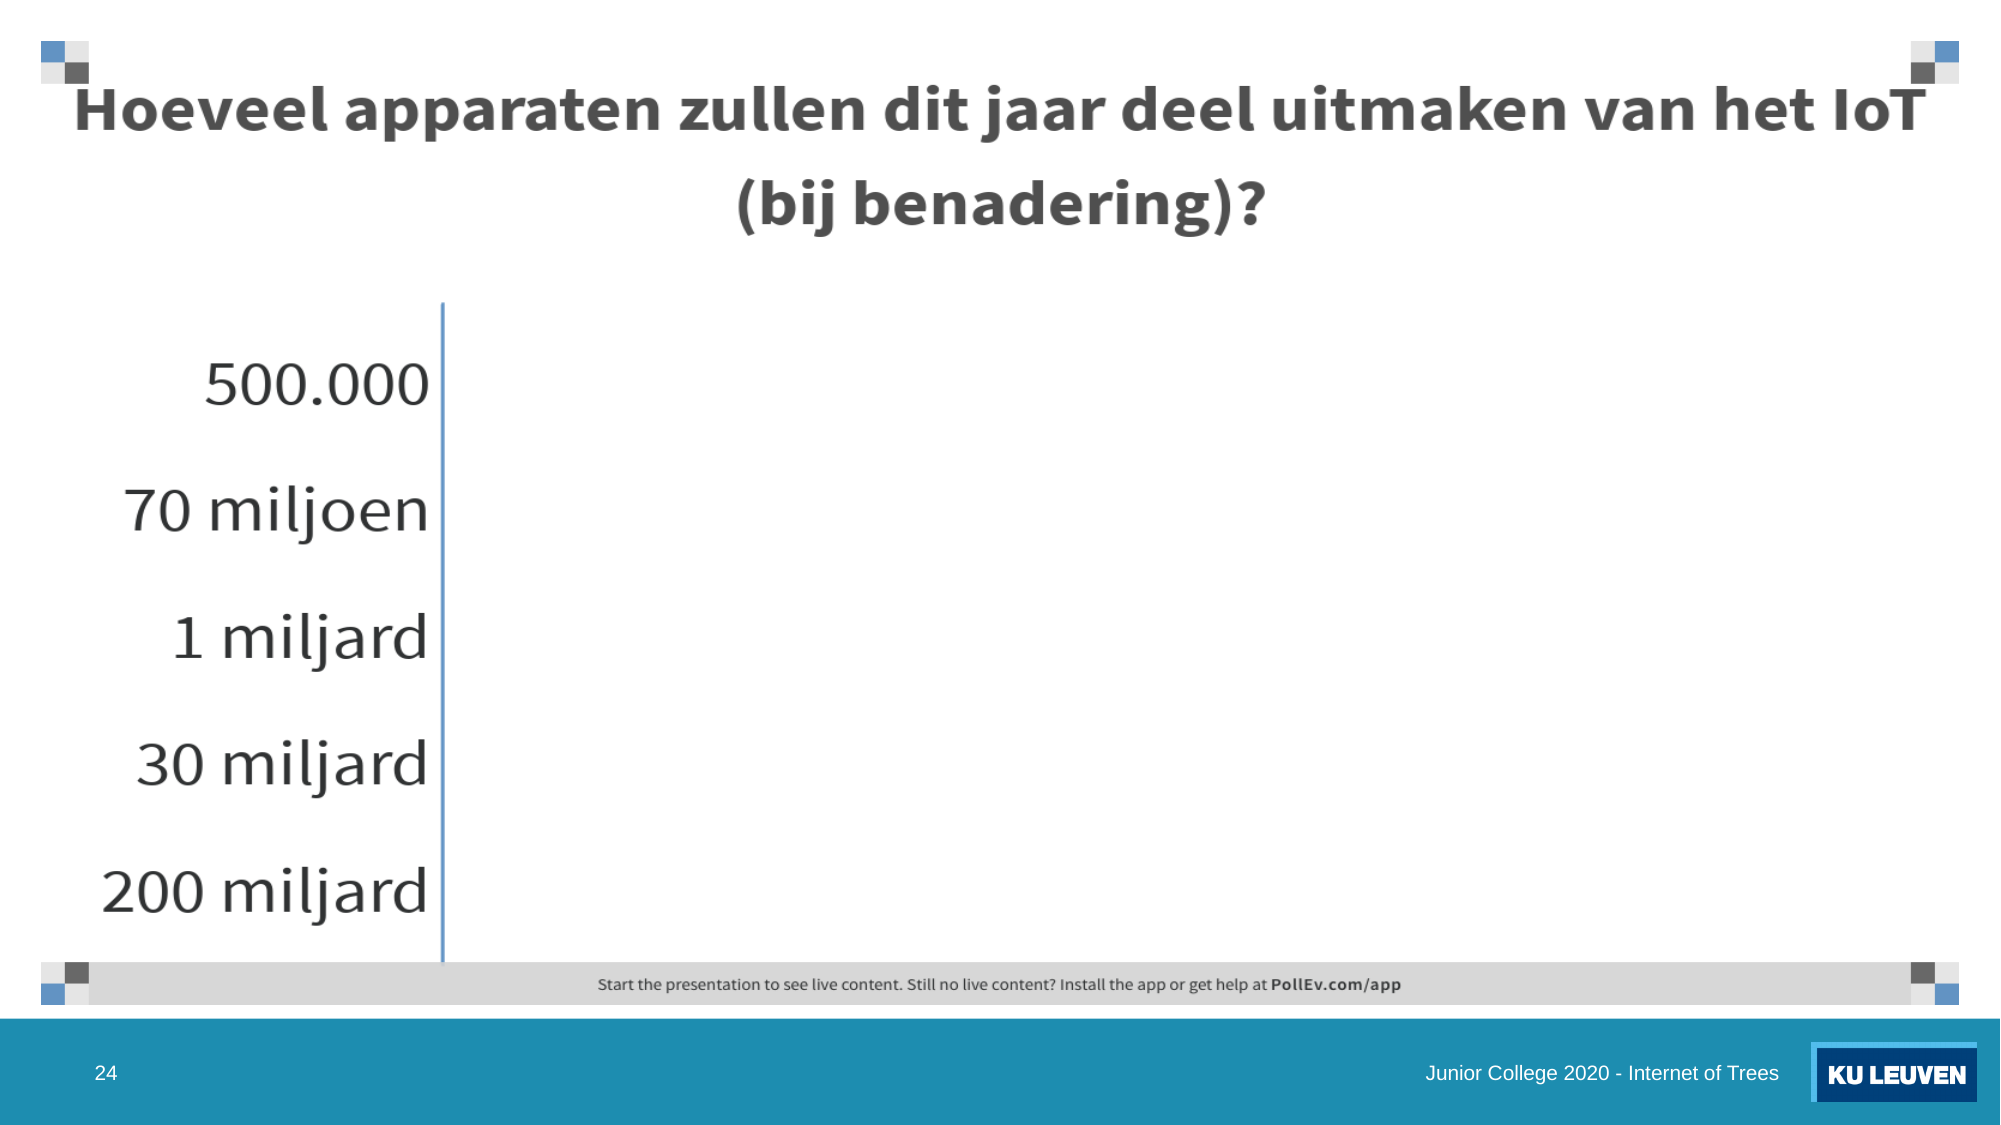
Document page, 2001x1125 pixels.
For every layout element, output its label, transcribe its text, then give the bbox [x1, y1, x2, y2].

picture [1811, 1042, 1977, 1102]
footer Junior College 2020 - Internet of Trees [721, 1018, 1809, 1125]
picture [41, 41, 1959, 1005]
slide_number 24 [94, 1018, 201, 1125]
